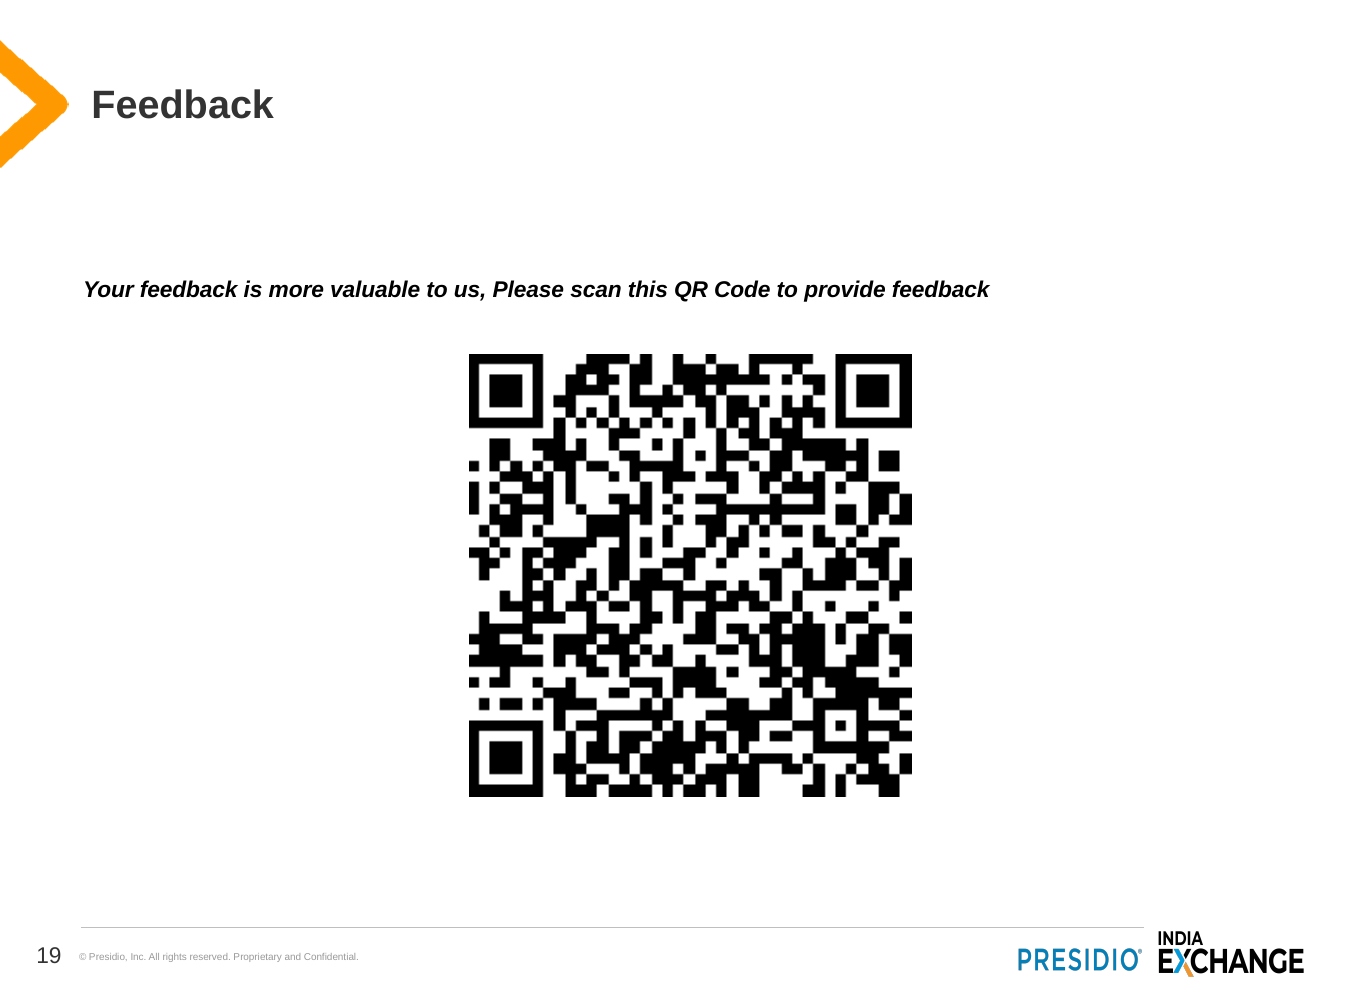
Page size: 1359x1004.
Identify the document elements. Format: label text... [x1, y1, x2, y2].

picture [0, 40, 69, 168]
text_box Your feedback is more valuable to us, Please scan this QR Code to provide feedback [68, 267, 1137, 310]
picture [1152, 920, 1309, 985]
slide_number 19 [0, 927, 77, 982]
picture [469, 354, 912, 797]
picture [1016, 943, 1144, 976]
title Feedback [76, 34, 1309, 178]
